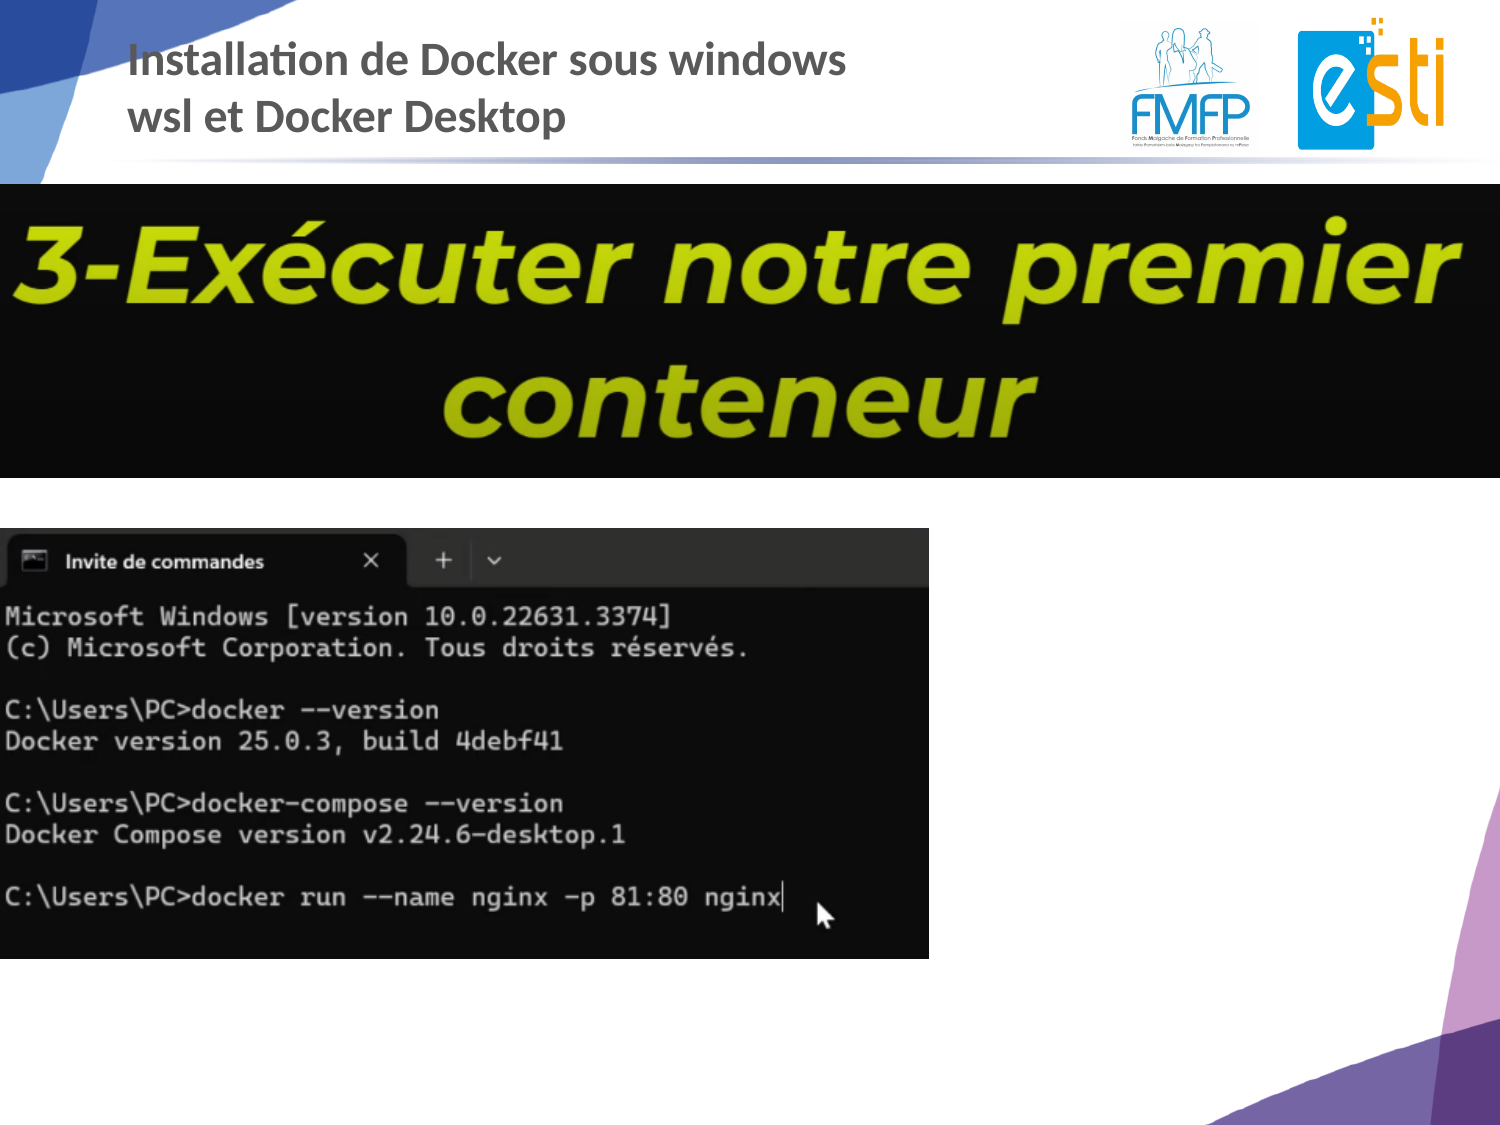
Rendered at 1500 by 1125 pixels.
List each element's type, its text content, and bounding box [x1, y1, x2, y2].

picture [0, 0, 1500, 1125]
title Installation de Docker sous windows wsl et Docker Desktop [112, 19, 1116, 150]
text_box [1121, 0, 1455, 174]
